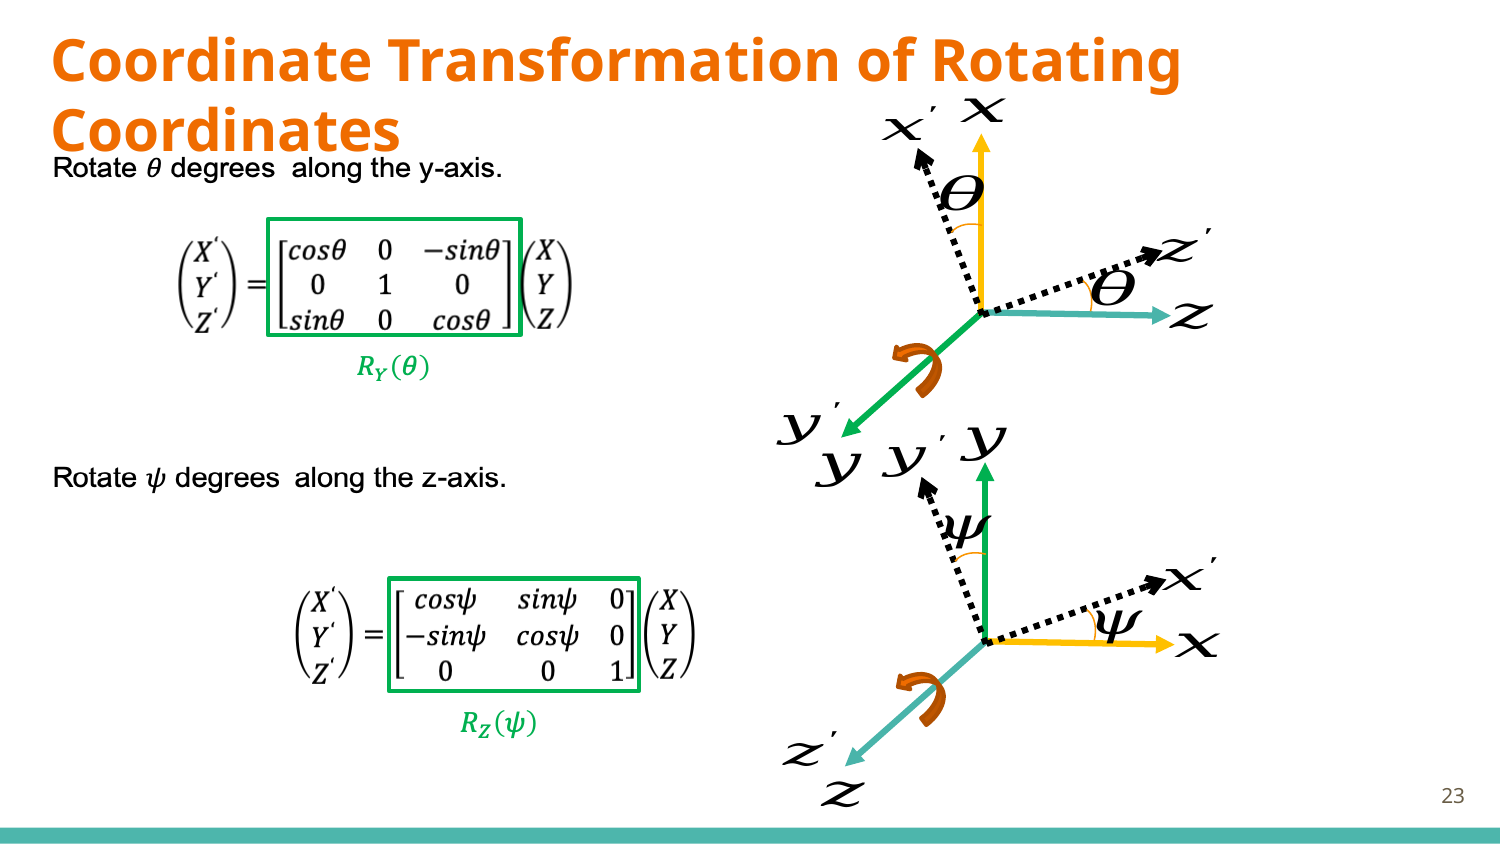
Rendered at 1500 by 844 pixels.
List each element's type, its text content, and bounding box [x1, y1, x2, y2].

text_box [778, 411, 1225, 818]
text_box [333, 342, 452, 389]
slide_number 23 [1389, 764, 1480, 830]
text_box [35, 448, 535, 500]
text_box [218, 574, 770, 692]
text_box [774, 82, 1219, 414]
text_box Coordinate Transformation of Rotating Coordinates [35, 7, 1206, 94]
text_box [422, 694, 574, 746]
text_box [267, 218, 521, 224]
text_box [35, 140, 531, 191]
text_box [99, 224, 651, 342]
